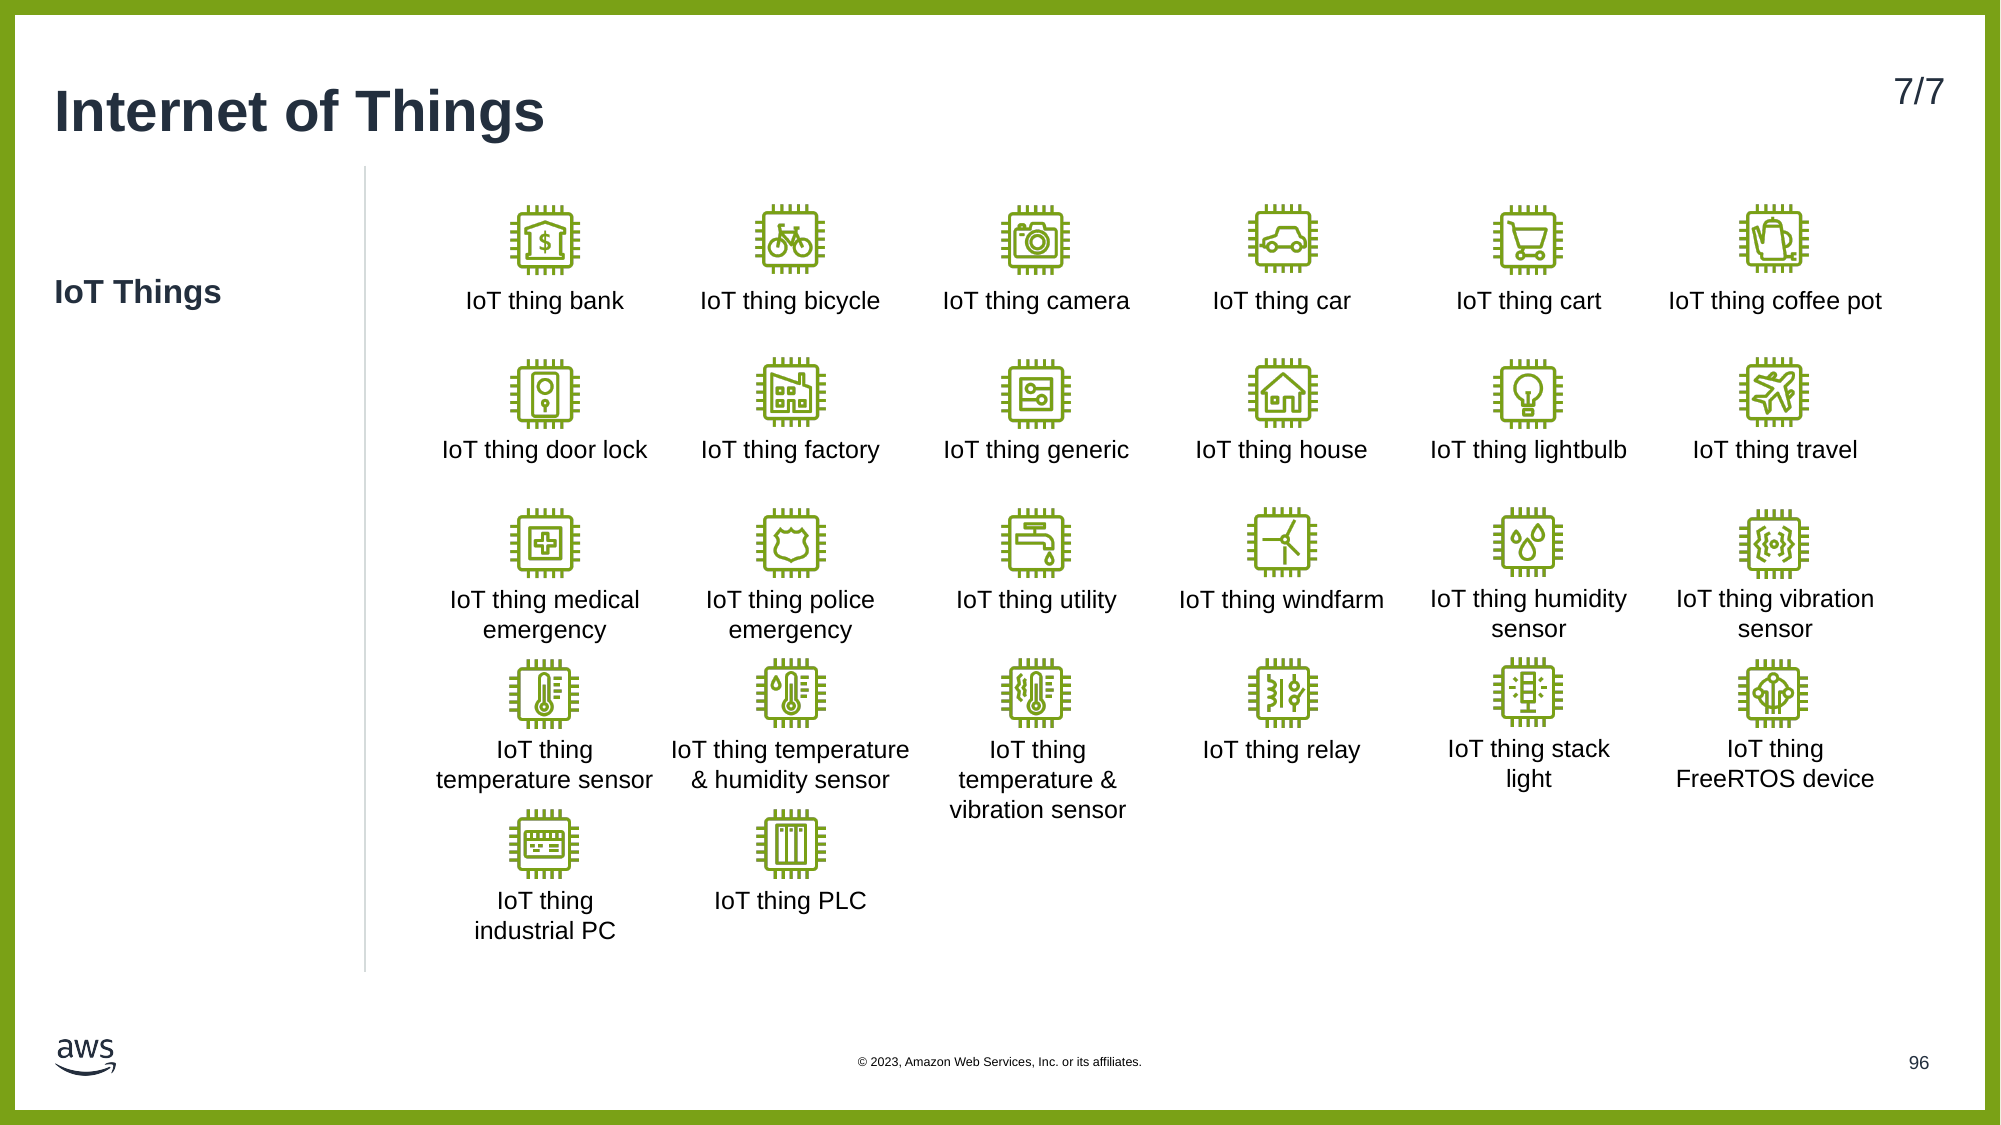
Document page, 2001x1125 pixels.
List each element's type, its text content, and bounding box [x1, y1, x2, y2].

picture [753, 505, 829, 581]
picture [507, 202, 583, 278]
picture [997, 202, 1073, 278]
picture [1736, 200, 1812, 276]
text_box IoT thing industrial PC [440, 877, 651, 953]
picture [507, 505, 583, 581]
picture [1490, 654, 1566, 730]
text_box IoT thing camera [912, 276, 1143, 322]
text_box IoT thing vibration sensor [1652, 575, 1898, 651]
picture [1490, 202, 1566, 278]
text_box IoT thing generic [912, 425, 1143, 471]
text_box IoT thing travel [1652, 425, 1898, 471]
picture [998, 655, 1074, 731]
text_box IoT thing temperature & vibration sensor [903, 726, 1173, 831]
picture [998, 356, 1074, 432]
picture [1490, 356, 1566, 432]
picture [752, 201, 828, 277]
picture [1736, 506, 1812, 582]
picture [1245, 655, 1321, 731]
picture [55, 1039, 116, 1076]
title Internet of Things [39, 59, 1457, 166]
picture [507, 356, 583, 432]
text_box IoT thing bank [421, 276, 669, 322]
picture [753, 806, 829, 882]
text_box IoT thing police emergency [669, 576, 915, 651]
text_box IoT thing temperature & humidity sensor [669, 726, 903, 801]
text_box IoT thing lightbulb [1406, 425, 1652, 471]
picture [1245, 355, 1321, 431]
text_box IoT thing medical emergency [421, 576, 669, 651]
picture [1490, 504, 1566, 580]
text_box IoT thing bicycle [669, 276, 912, 322]
text_box IoT thing temperature sensor [421, 726, 669, 801]
picture [1735, 656, 1811, 732]
text_box IoT thing FreeRTOS device [1652, 725, 1898, 801]
picture [1736, 354, 1812, 430]
text_box IoT thing windfarm [1143, 576, 1406, 621]
text_box IoT thing coffee pot [1652, 276, 1898, 322]
list 7/7 [1693, 59, 1961, 166]
text_box IoT thing PLC [666, 877, 915, 923]
picture [506, 656, 582, 732]
text_box IoT thing factory [666, 425, 912, 471]
text_box IoT thing utility [912, 576, 1143, 621]
text_box IoT thing relay [1143, 726, 1406, 771]
text_box IoT thing door lock [421, 426, 669, 471]
text_box IoT thing cart [1406, 276, 1652, 322]
picture [1244, 504, 1320, 580]
text_box IoT thing humidity sensor [1406, 575, 1652, 651]
text_box IoT thing house [1143, 425, 1406, 471]
picture [753, 354, 829, 430]
picture [506, 806, 582, 882]
footer © 2023, Amazon Web Services, Inc. or its affiliates. [662, 1031, 1338, 1092]
text_box IoT thing car [1143, 276, 1406, 322]
picture [753, 655, 829, 731]
picture [1244, 200, 1321, 276]
picture [998, 505, 1074, 581]
slide_number 96 [1494, 1031, 1945, 1092]
text_box IoT thing stack light [1406, 725, 1652, 801]
